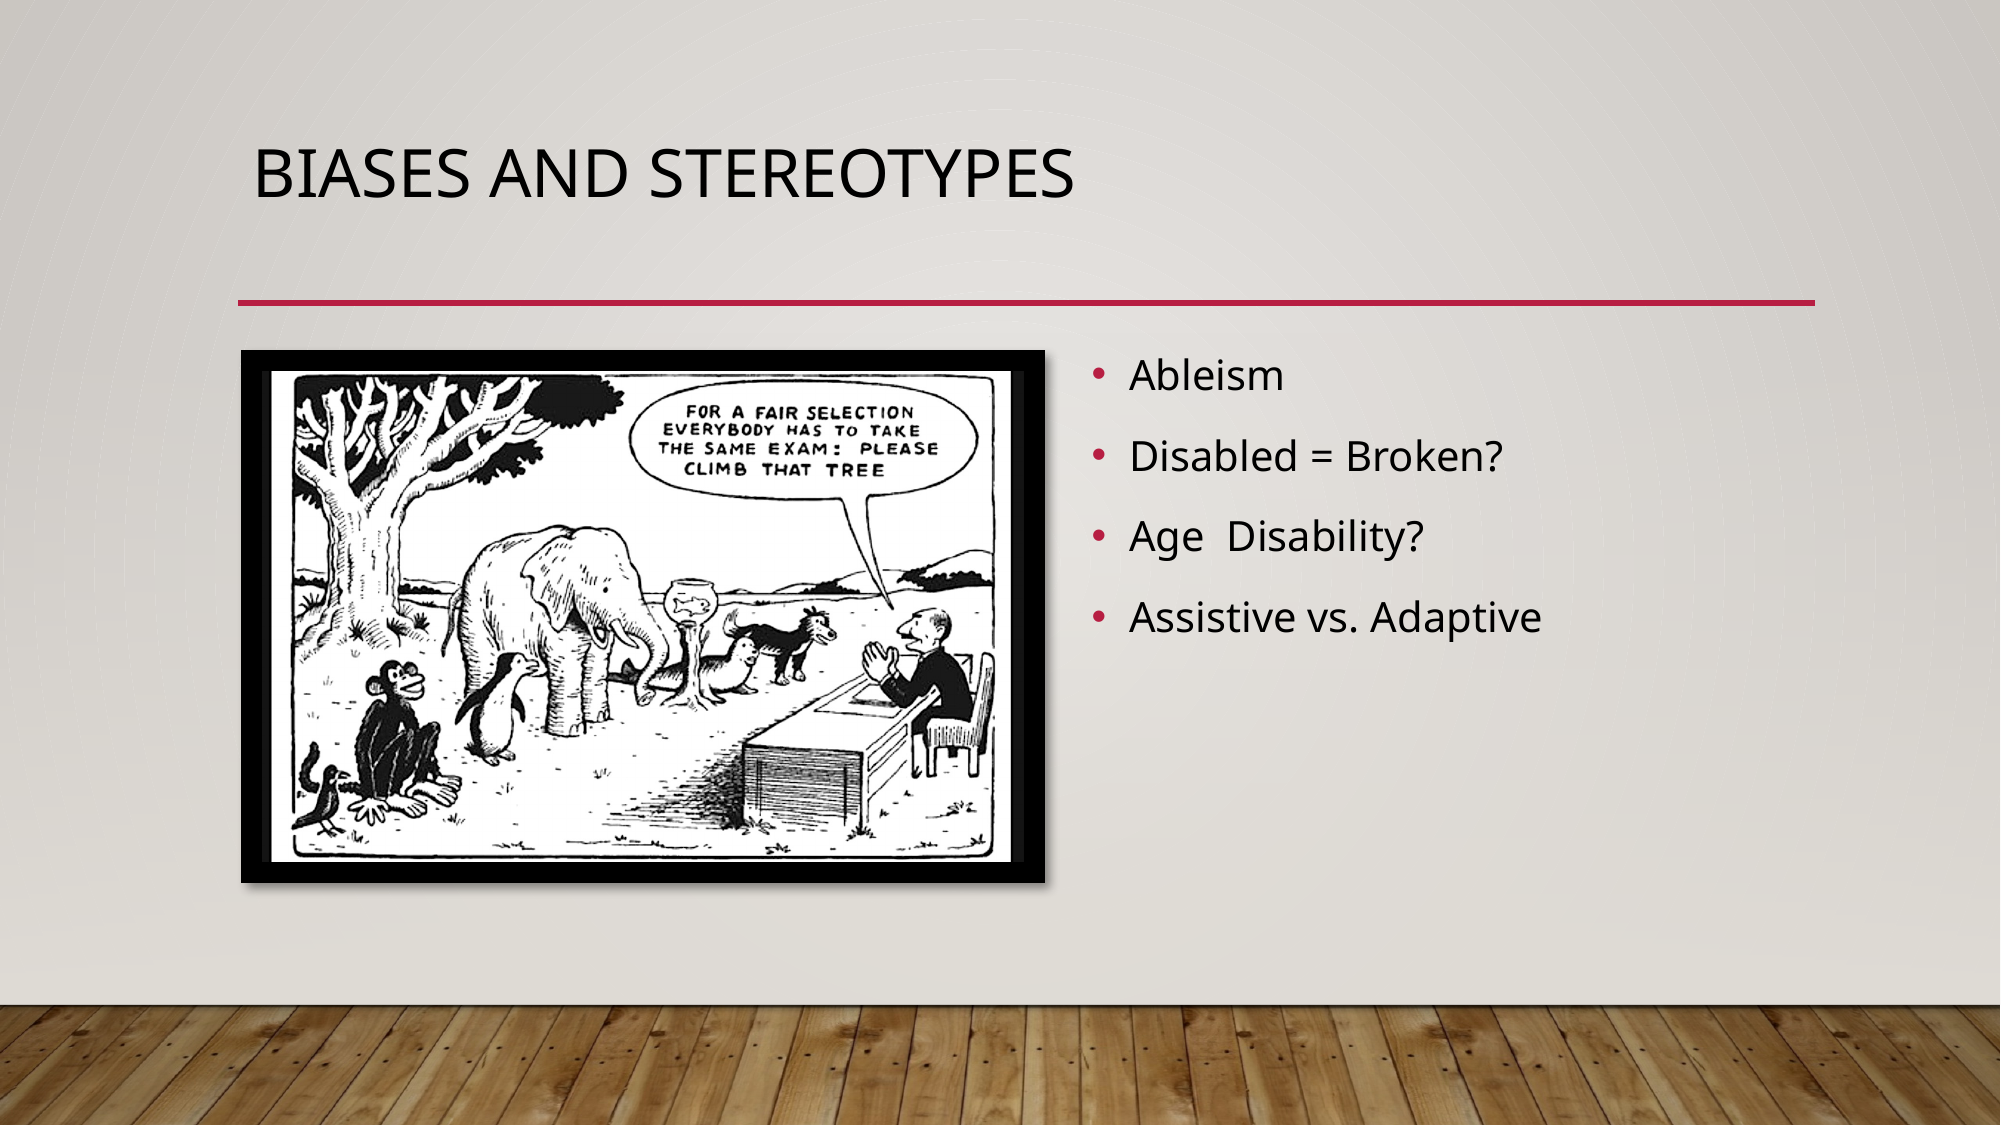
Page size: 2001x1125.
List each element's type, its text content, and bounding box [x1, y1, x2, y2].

picture [0, 1005, 2000, 1125]
title Biases and stereotypes [237, 132, 1814, 306]
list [261, 370, 1025, 863]
